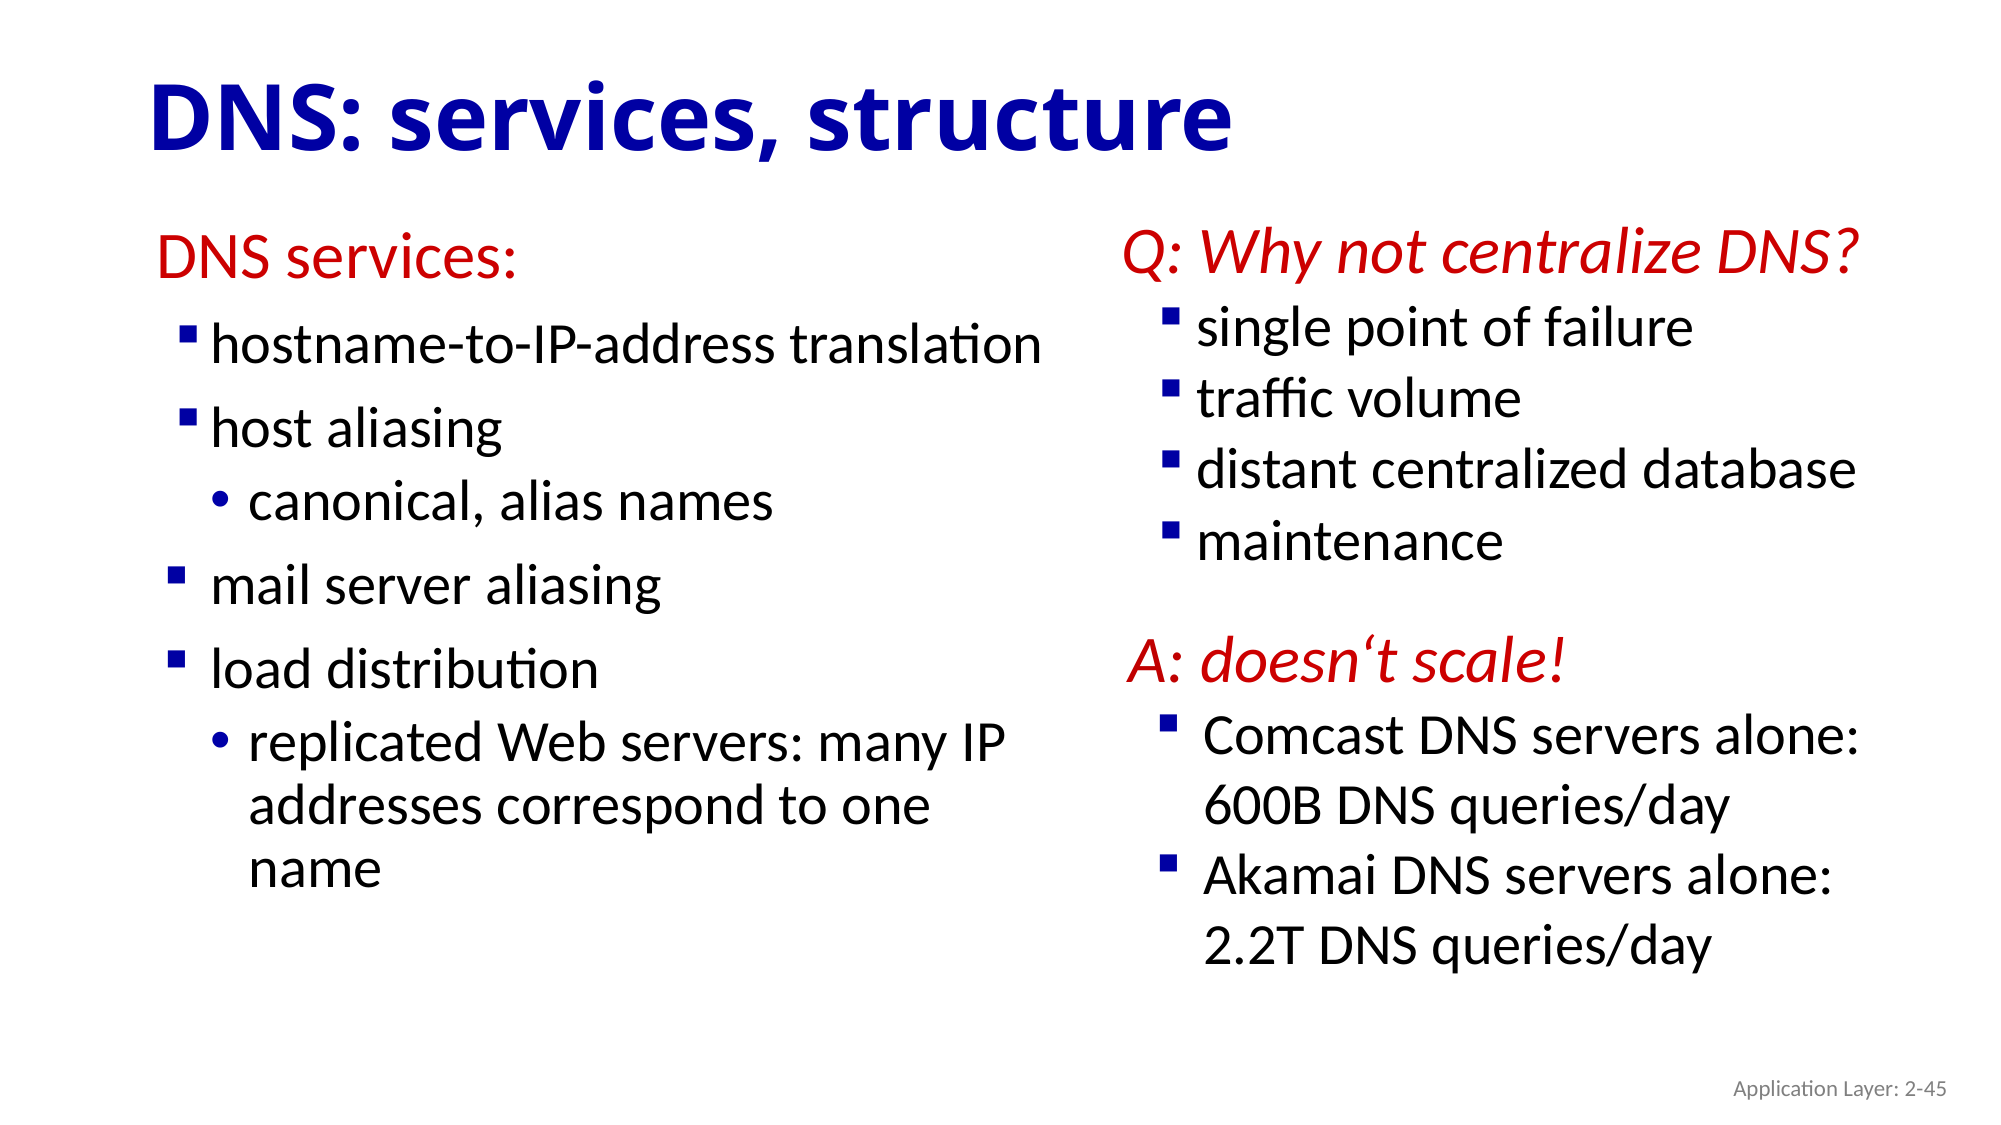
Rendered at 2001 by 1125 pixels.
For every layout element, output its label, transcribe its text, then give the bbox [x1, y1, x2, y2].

text_box A: doesn‘t scale! Comcast DNS servers alone: 600B DNS queries/day Akamai DNS servers alone: 2.2T DNS queries/day [1111, 608, 1925, 984]
title DNS: services, structure [131, 47, 1856, 195]
text_box DNS services: hostname-to-IP-address translation host aliasing canonical, alias names mail server aliasing load distribution replicated Web servers: many IP addresses correspond to one name [120, 213, 1073, 976]
slide_number Application Layer: 2-45 [1512, 1056, 1963, 1117]
text_box Q: Why not centralize DNS? single point of failure traffic volume distant centralized database maintenance [1085, 208, 1903, 580]
